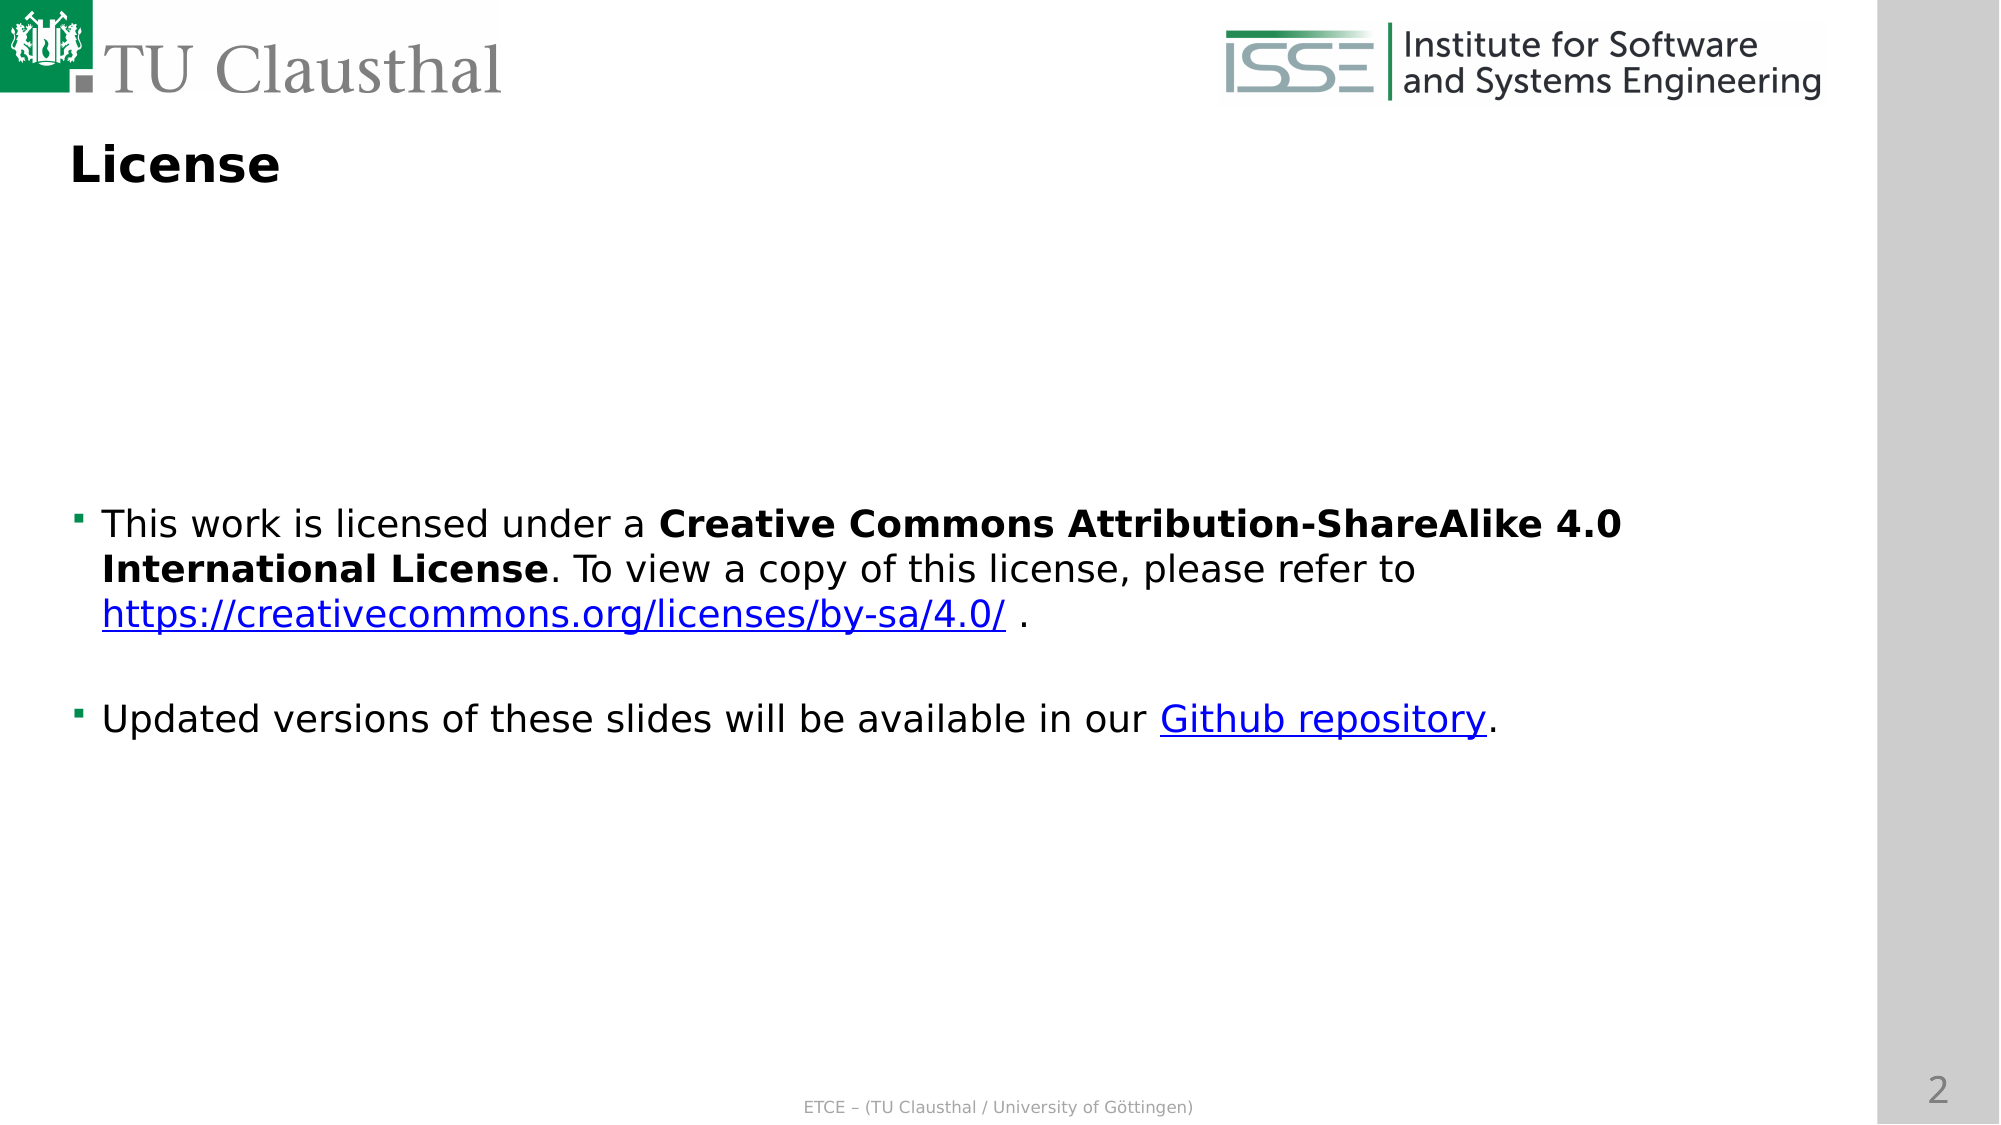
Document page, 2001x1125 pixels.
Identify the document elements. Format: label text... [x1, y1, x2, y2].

text_box License [54, 125, 1817, 206]
text_box This work is licensed under a Creative Commons Attribution-ShareAlike 4.0 International License. To view a copy of this license, please refer to https://creativecommons.org/licenses/by-sa/4.0/ . Updated versions of these slides will be available in our Github repository. [54, 207, 1817, 1032]
picture [1218, 22, 1826, 107]
picture [0, 0, 501, 93]
